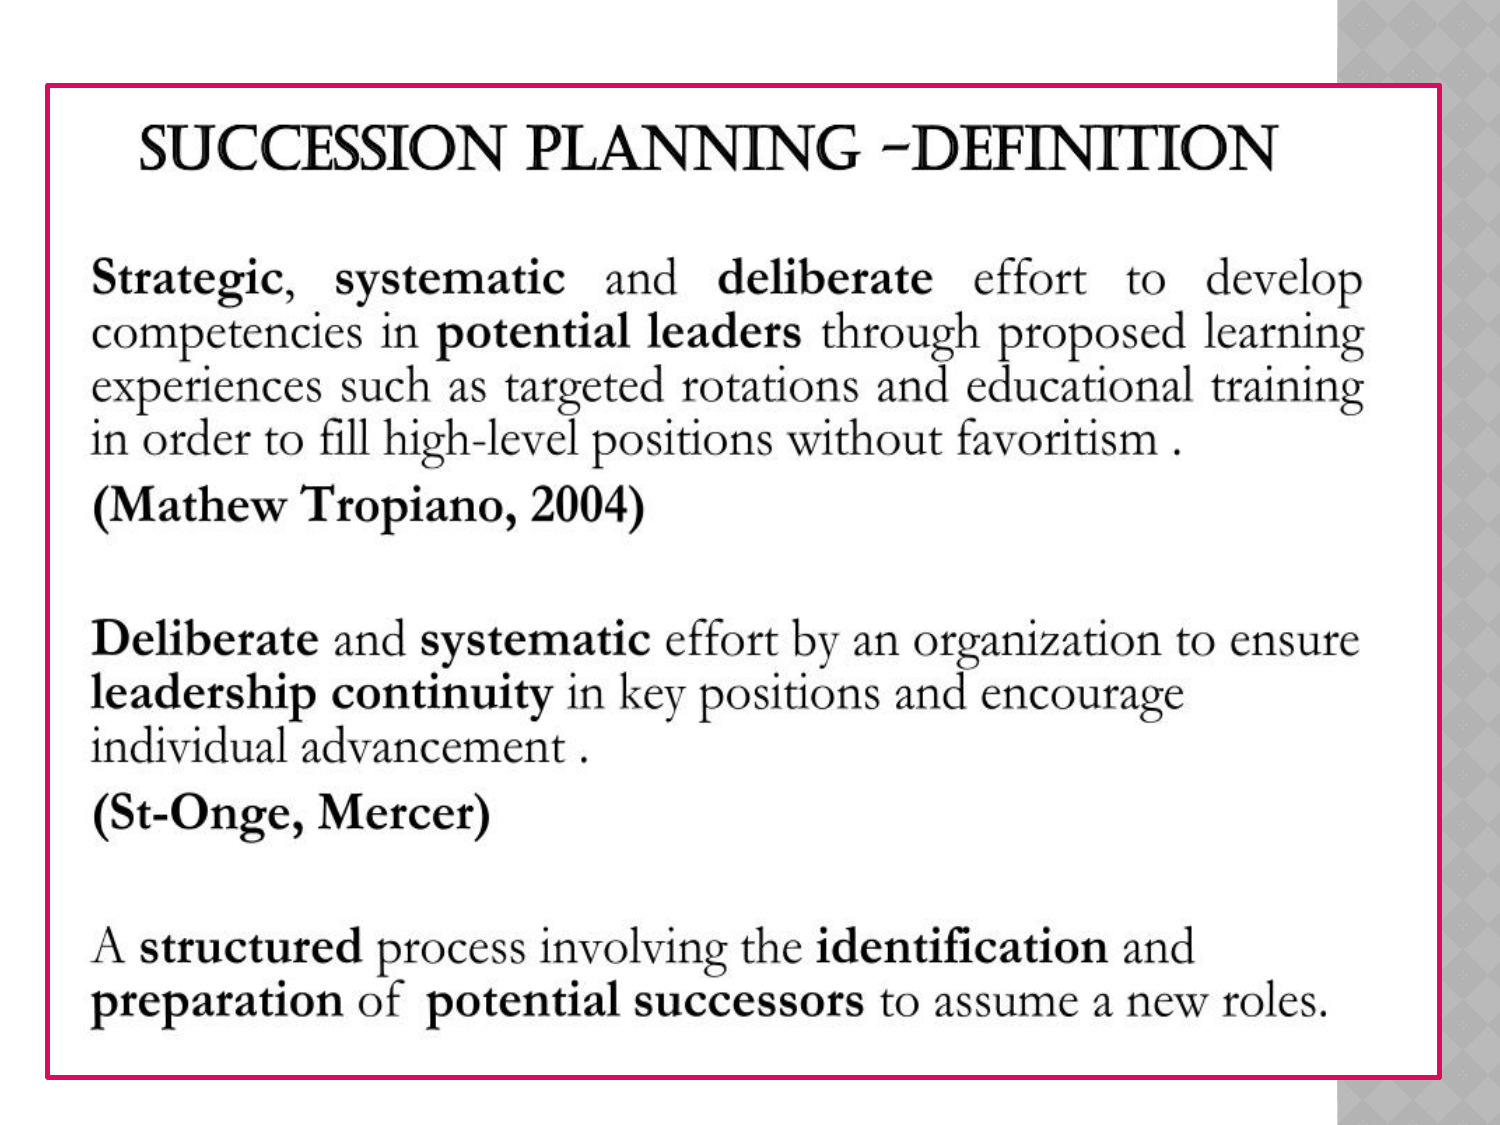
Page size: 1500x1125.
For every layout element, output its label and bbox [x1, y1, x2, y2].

picture [49, 87, 1438, 1076]
